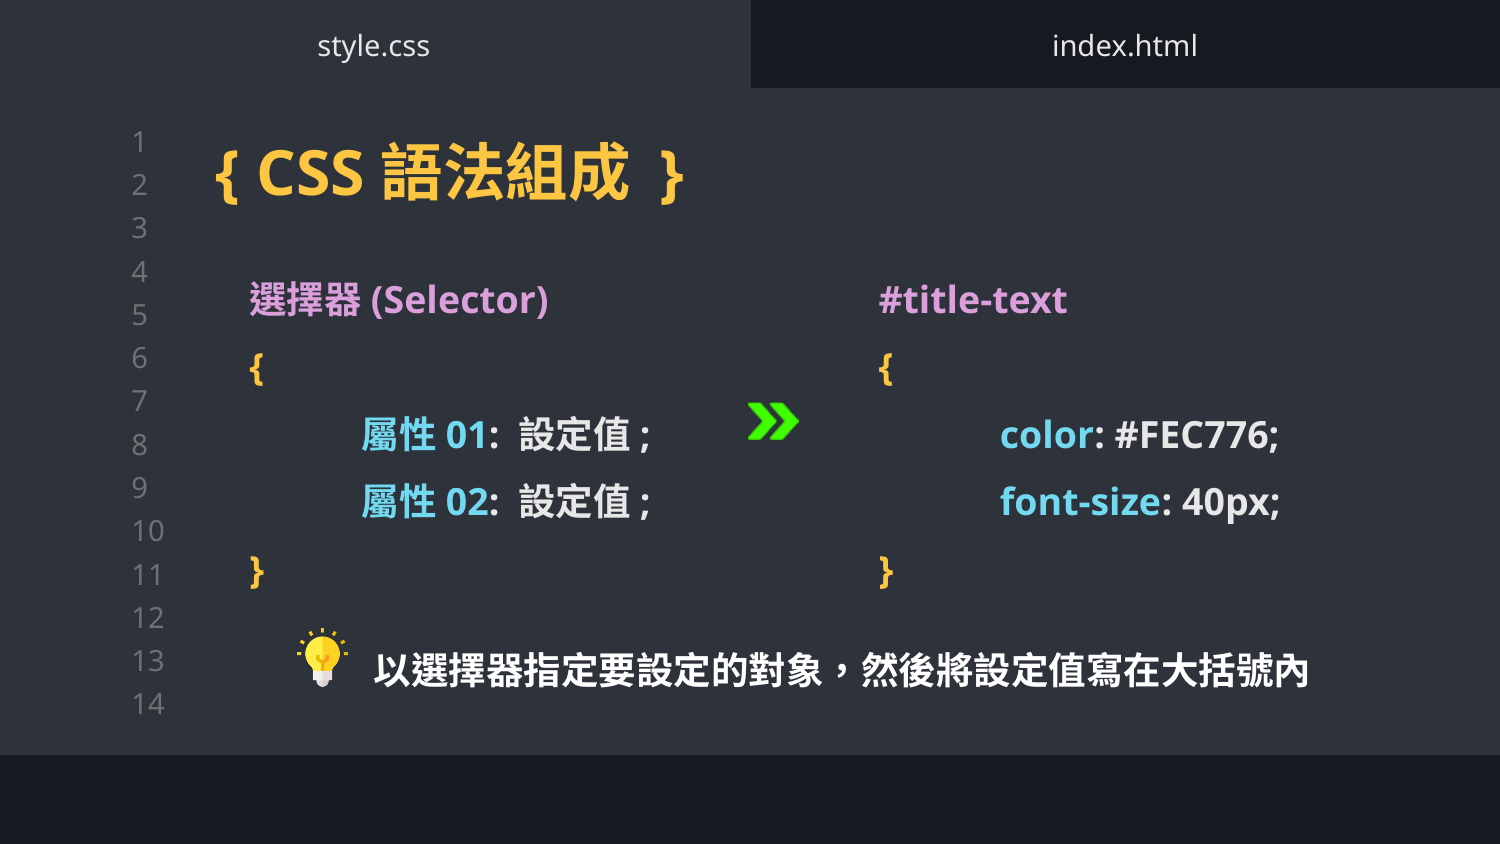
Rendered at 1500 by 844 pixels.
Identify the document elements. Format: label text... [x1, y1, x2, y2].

text_box 以選擇器指定要設定的對象，然後將設定值寫在大括號內 [358, 629, 1350, 687]
picture [293, 628, 352, 687]
text_box { CSS語法組成 } [200, 124, 831, 217]
picture [748, 396, 800, 448]
subtitle style.css [0, 15, 749, 74]
text_box 選擇器(Selector) { 屬性01: 設定值; 屬性02: 設定值; } [234, 277, 863, 567]
text_box #title-text { color: #FEC776; font-size: 40px; } [863, 277, 1493, 567]
subtitle index.html [750, 15, 1500, 74]
